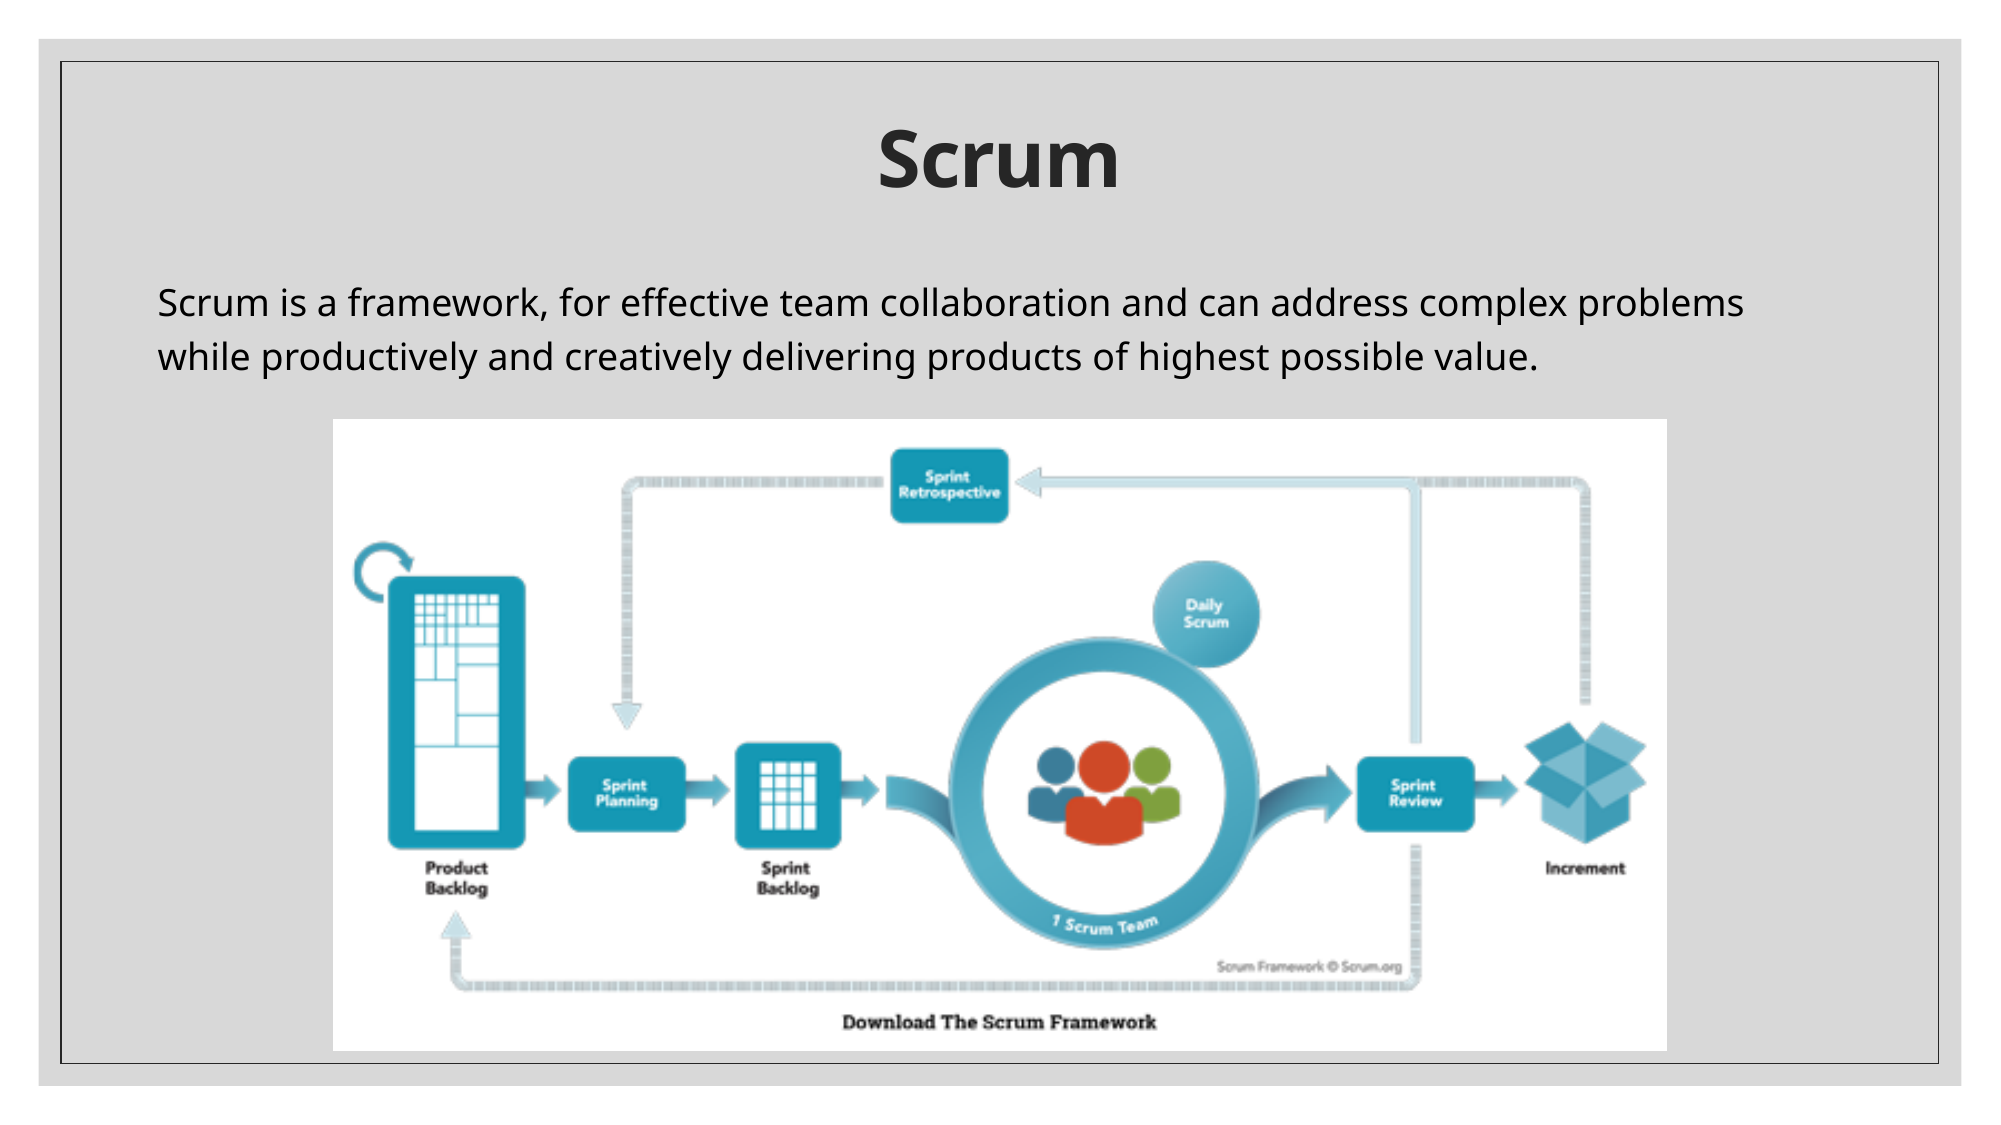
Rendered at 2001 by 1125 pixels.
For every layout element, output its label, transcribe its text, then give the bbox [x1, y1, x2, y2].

title Scrum [174, 105, 1825, 220]
picture [332, 419, 1667, 1051]
list Scrum is a framework, for effective team collaboration and can address complex problems while productively and creatively delivering products of highest possible value. [142, 262, 1793, 377]
